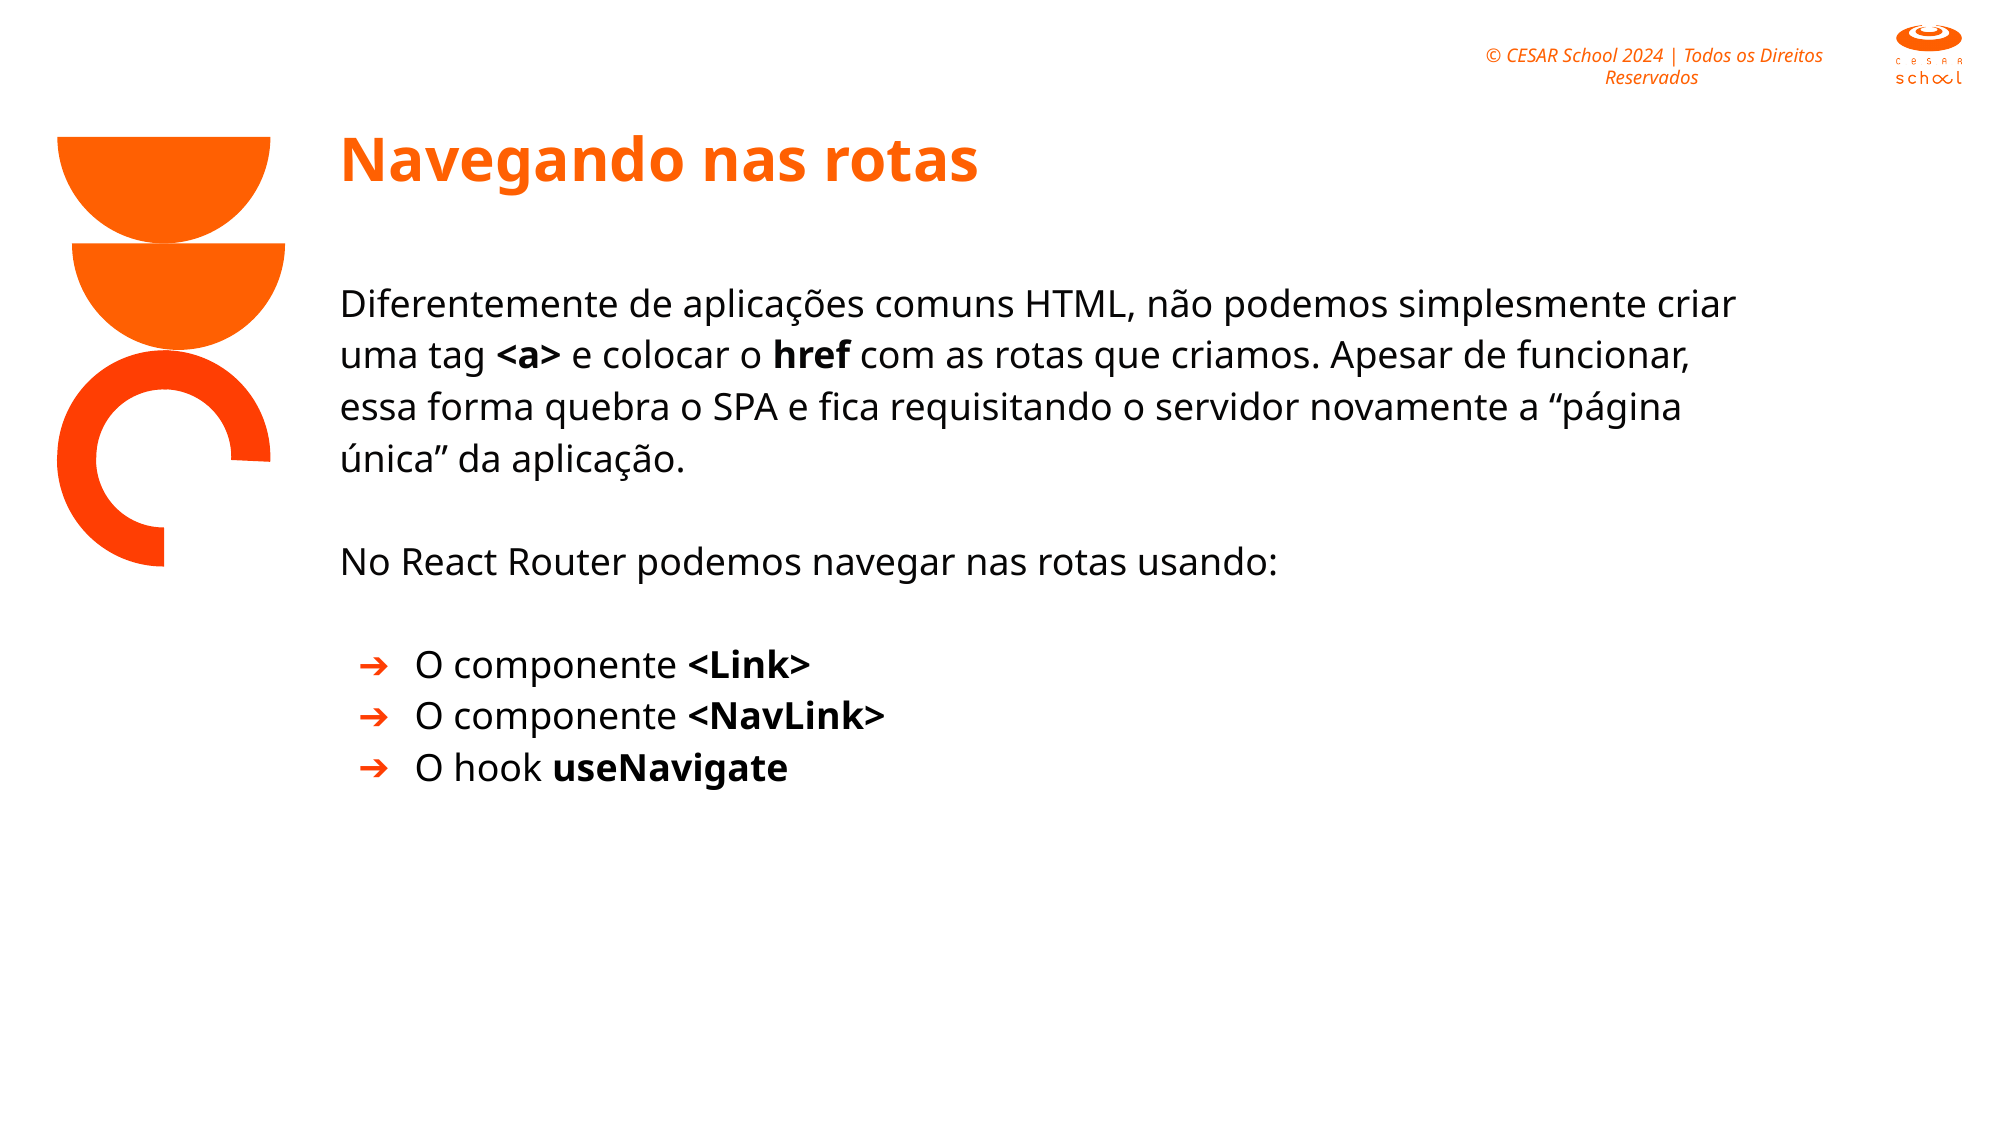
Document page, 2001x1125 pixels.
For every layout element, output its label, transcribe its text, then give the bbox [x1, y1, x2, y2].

text_box [56, 454, 165, 567]
text_box Navegando nas rotas [324, 105, 1629, 213]
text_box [1432, 25, 1963, 85]
text_box [163, 350, 271, 462]
text_box [57, 136, 271, 244]
text_box [71, 243, 286, 350]
text_box Diferentemente de aplicações comuns HTML, não podemos simplesmente criar uma tag <a> e colocar o href com as rotas que criamos. Apesar de funcionar, essa forma quebra o SPA e fica requisitando o servidor novamente a “página única” da aplicação. No React Router podemos navegar nas rotas usando: O componente <Link> O componente <NavLink> O hook useNavigate [324, 257, 1774, 804]
text_box [57, 350, 163, 456]
